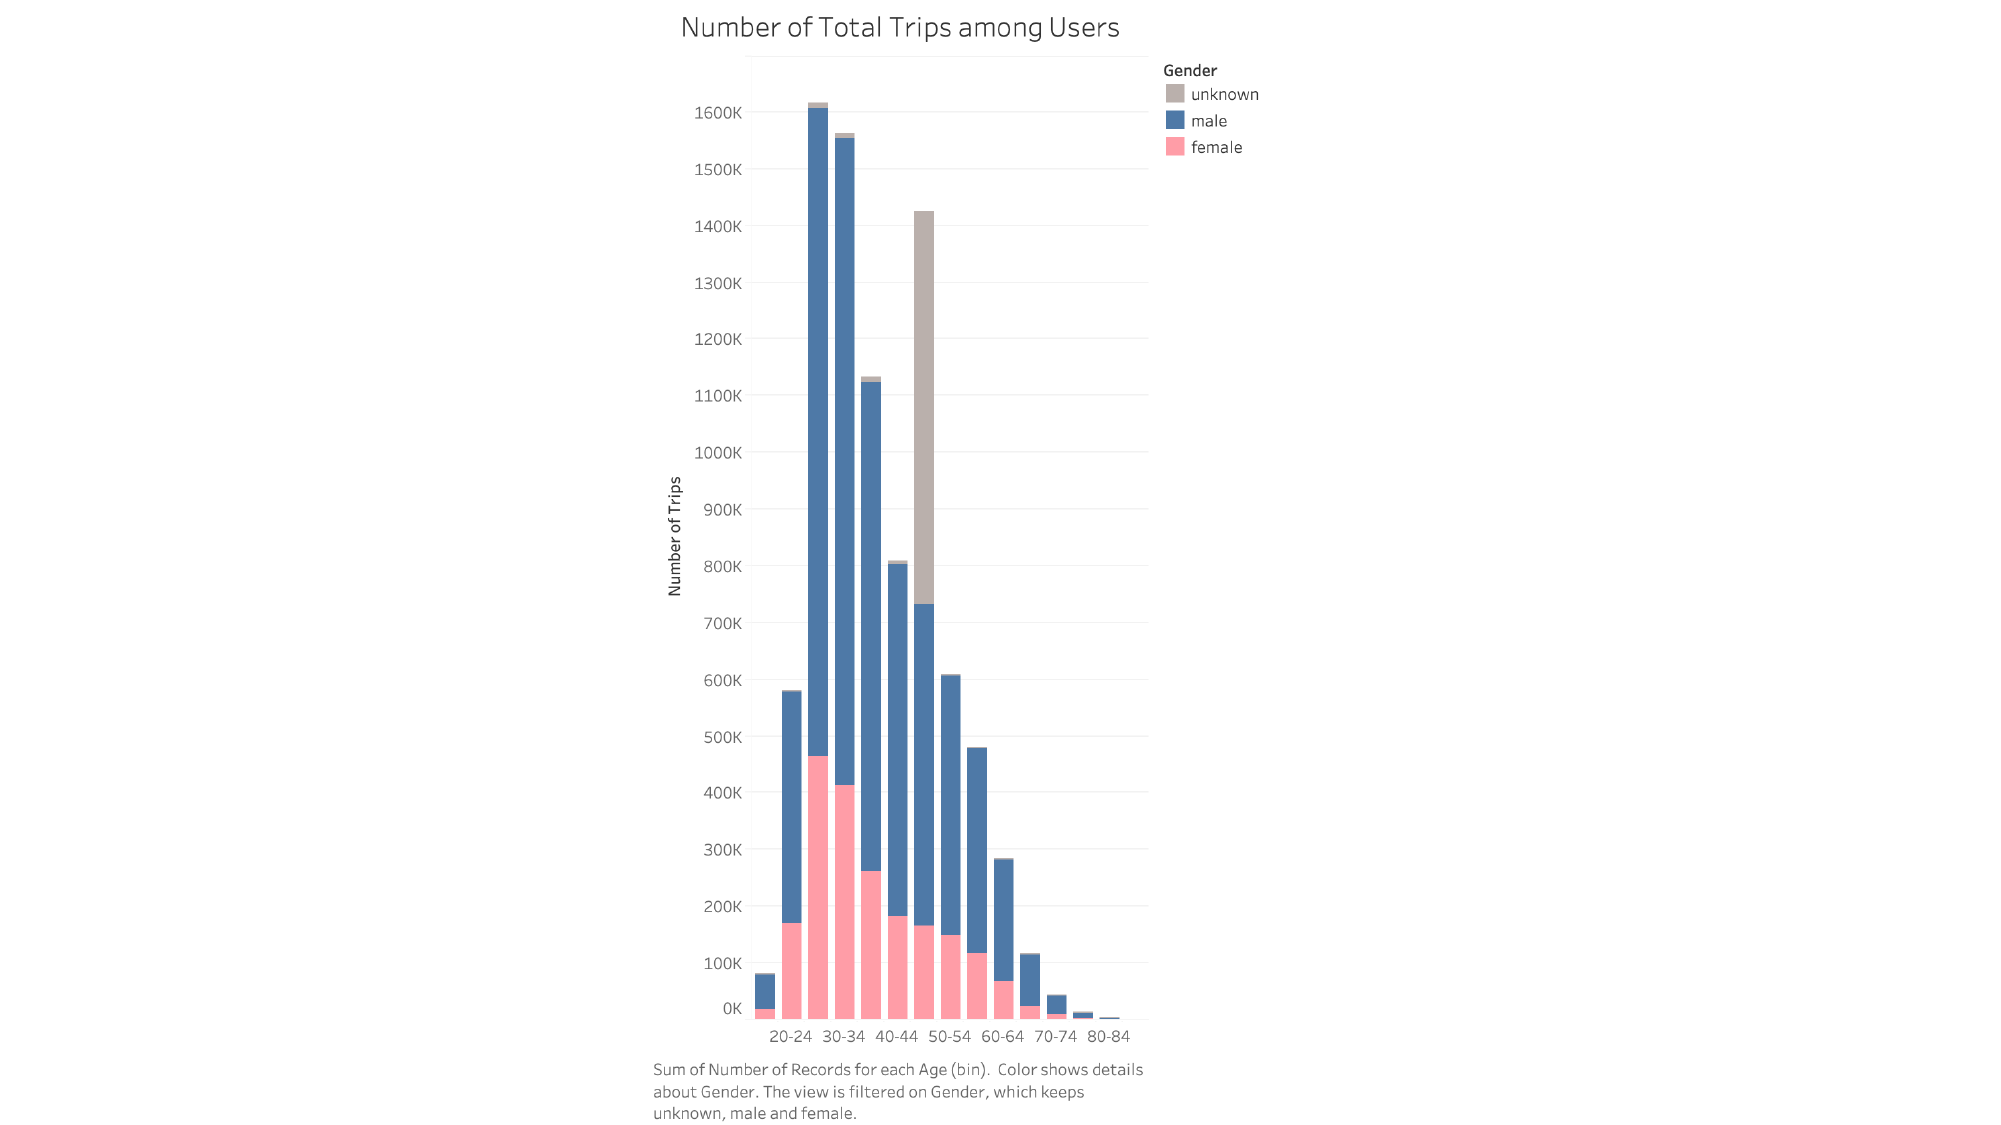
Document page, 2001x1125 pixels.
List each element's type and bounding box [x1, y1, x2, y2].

picture [653, 0, 1347, 1125]
